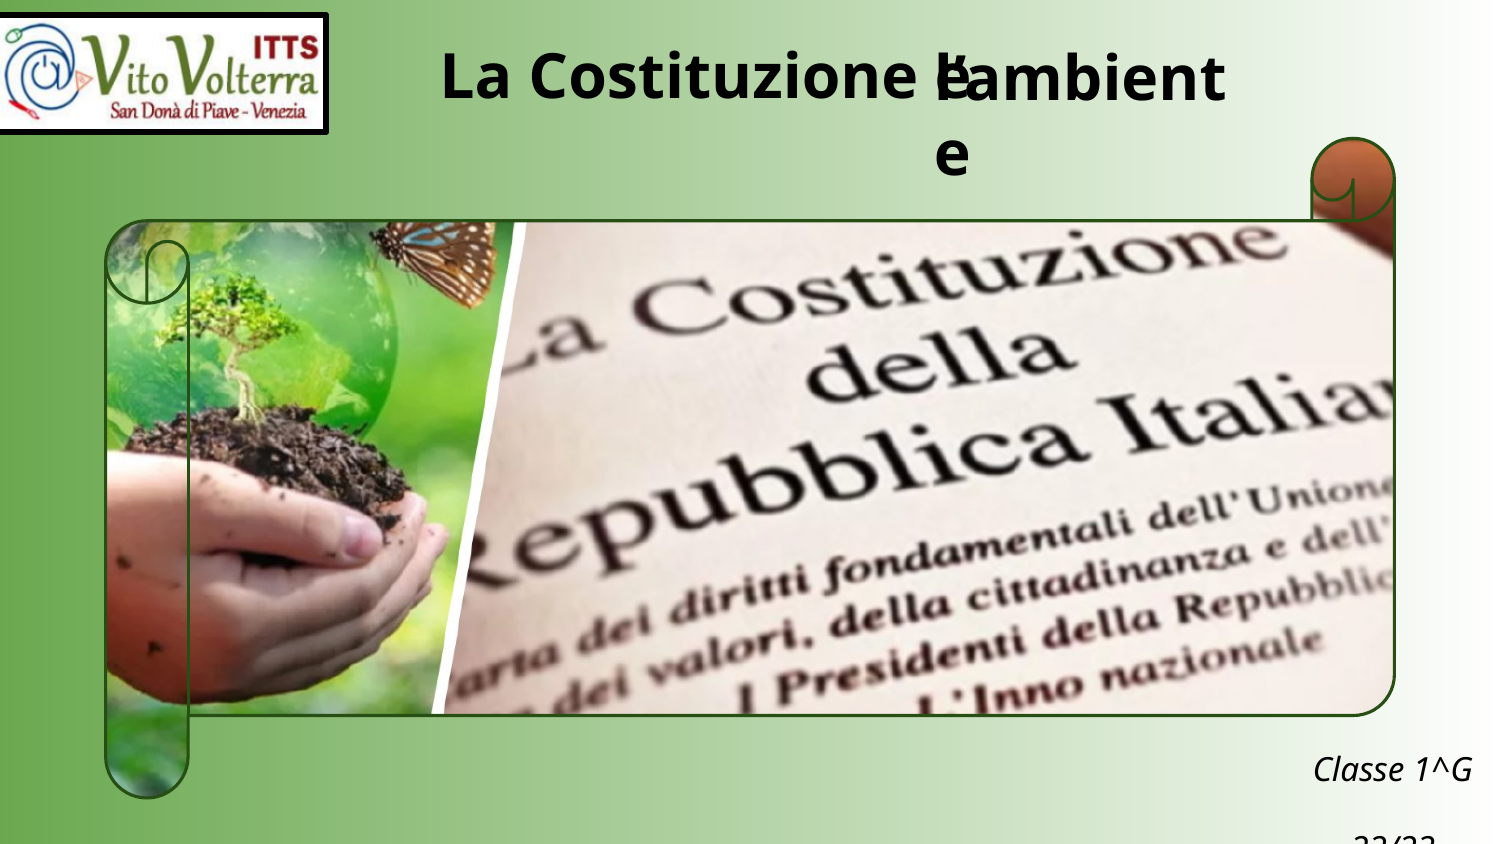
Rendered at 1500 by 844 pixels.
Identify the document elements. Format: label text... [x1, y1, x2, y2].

picture [105, 138, 1395, 799]
text_box l’ambiente [918, 30, 1256, 136]
picture [0, 17, 324, 130]
text_box La Costituzione e [375, 20, 1235, 126]
text_box Classe 1^G 22/23 [1285, 732, 1500, 844]
